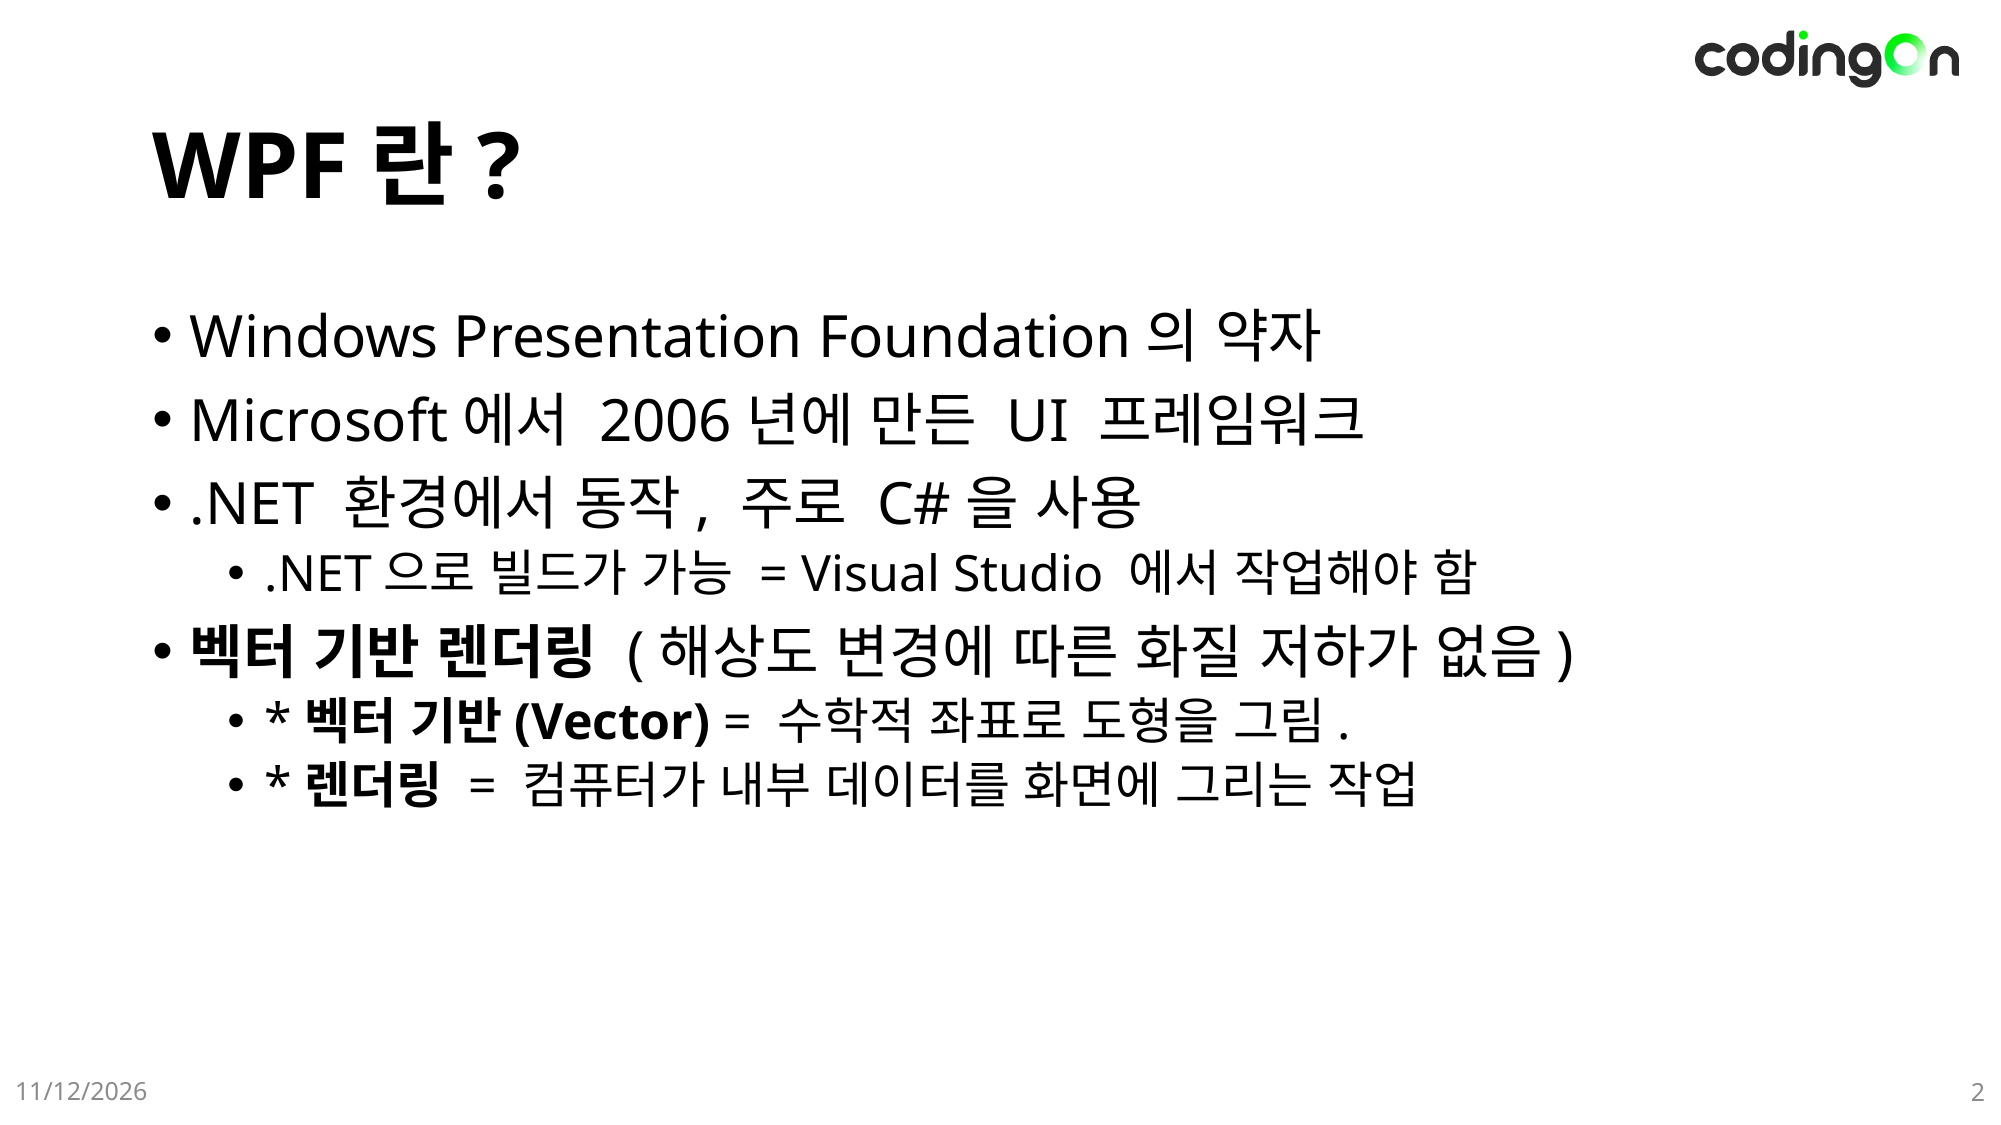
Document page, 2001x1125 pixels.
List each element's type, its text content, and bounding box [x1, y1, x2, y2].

picture [1695, 30, 1959, 88]
slide_number 2 [1550, 1063, 2000, 1124]
list Windows Presentation Foundation의 약자 Microsoft에서 2006년에 만든 UI 프레임워크 .NET 환경에서 동작, 주로 C#을 사용 .NET으로 빌드가 가능 = Visual Studio 에서 작업해야 함 벡터 기반 렌더링 (해상도 변경에 따른 화질 저하가 없음) *벡터 기반(Vector) = 수학적 좌표로 도형을 그림. *렌더링 = 컴퓨터가 내부 데이터를 화면에 그리는 작업 [137, 299, 1863, 1014]
title WPF란? [137, 59, 1863, 278]
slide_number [0, 1062, 450, 1123]
